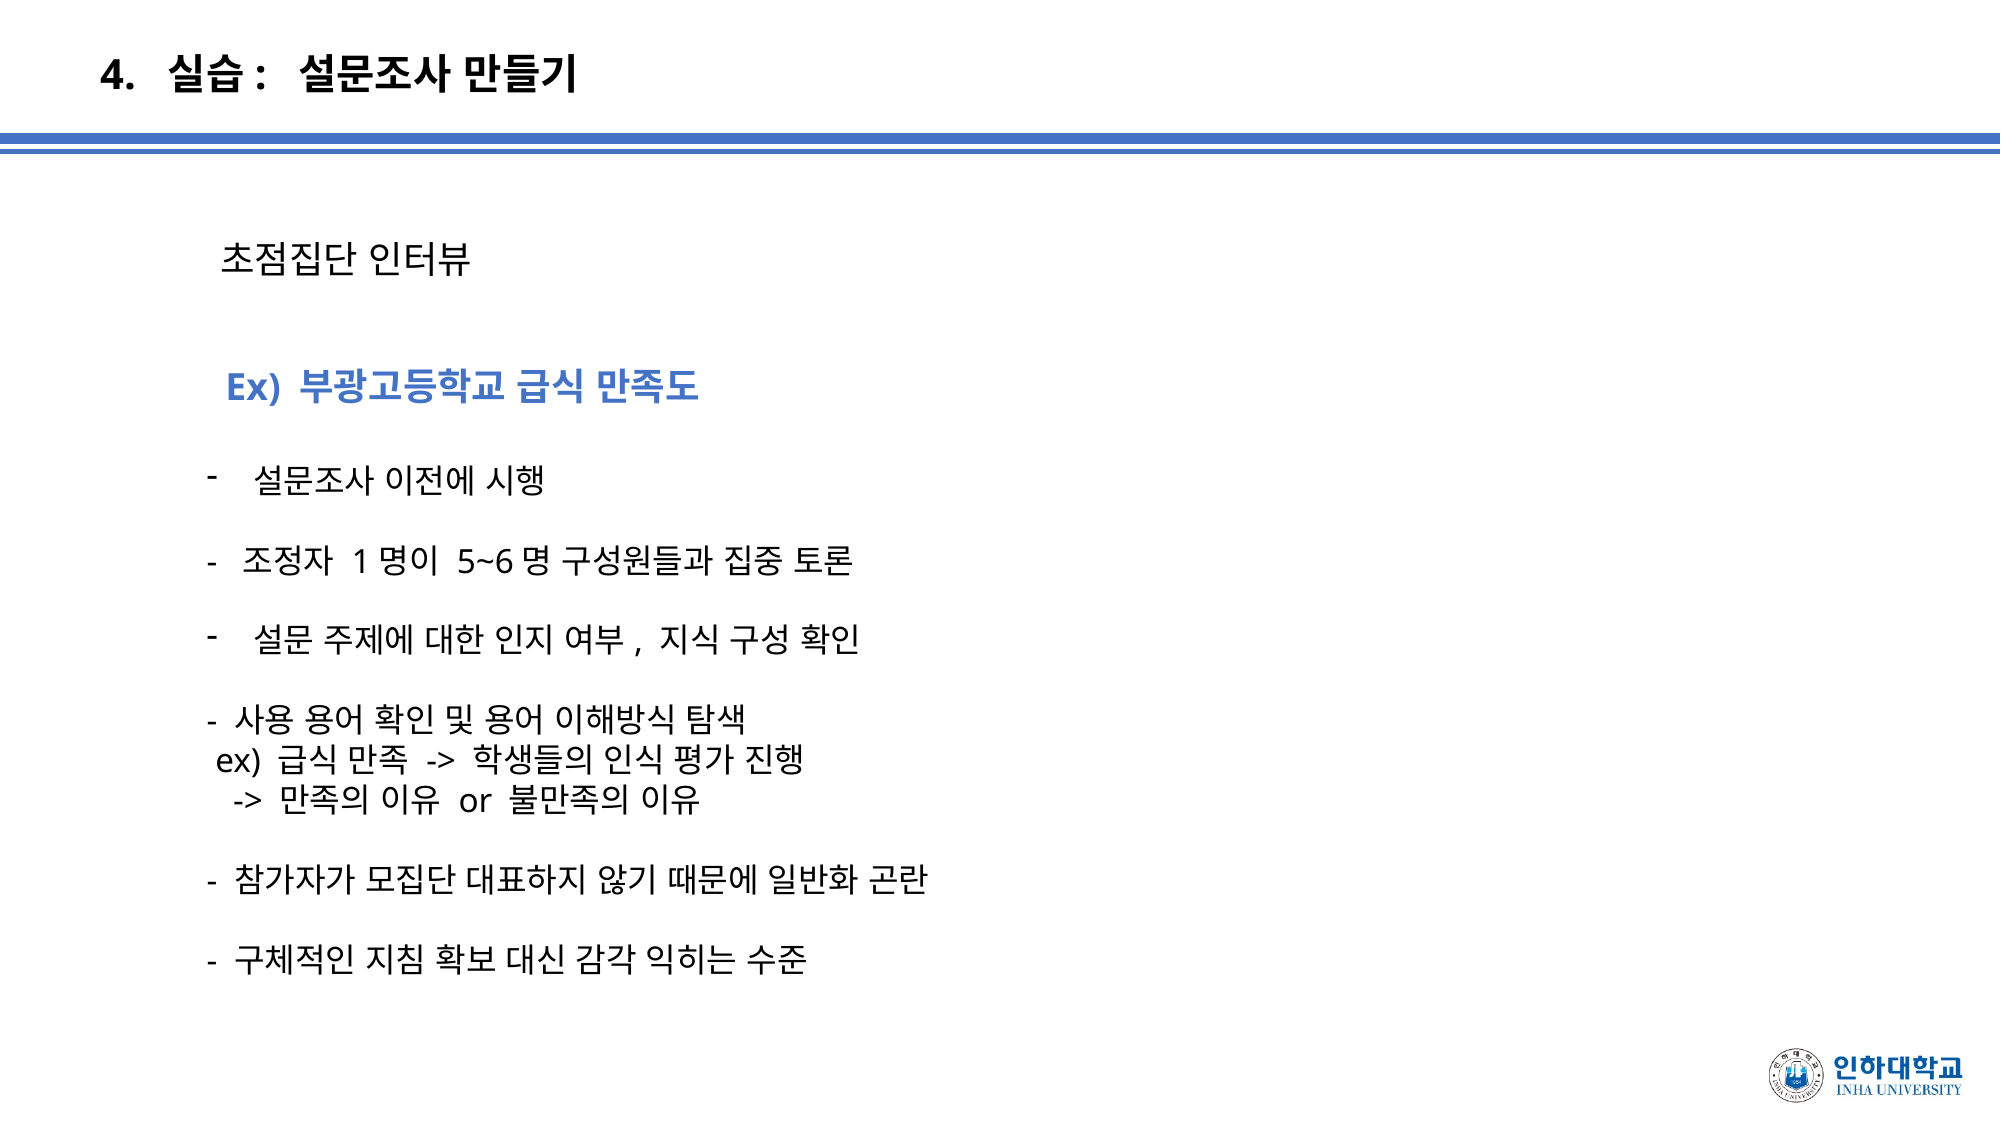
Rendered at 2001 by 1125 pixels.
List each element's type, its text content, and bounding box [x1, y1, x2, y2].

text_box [0, 138, 2000, 152]
picture [1761, 1033, 1971, 1117]
text_box 초점집단 인터뷰 [205, 228, 488, 289]
text_box Ex) 부광고등학교 급식 만족도 [210, 355, 716, 416]
text_box 설문조사 이전에 시행 - 조정자 1명이 5~6명 구성원들과 집중 토론 설문 주제에 대한 인지 여부, 지식 구성 확인 - 사용 용어 확인 및 용어 이해방식 탐색 ex) 급식 만족 -> 학생들의 인식 평가 진행 -> 만족의 이유 or 불만족의 이유 - 참가자가 모집단 대표하지 않기 때문에 일반화 곤란 - 구체적인 지침 확보 대신 감각 익히는 수준 [191, 452, 1192, 1027]
text_box 4. 실습: 설문조사 만들기 [85, 40, 595, 106]
